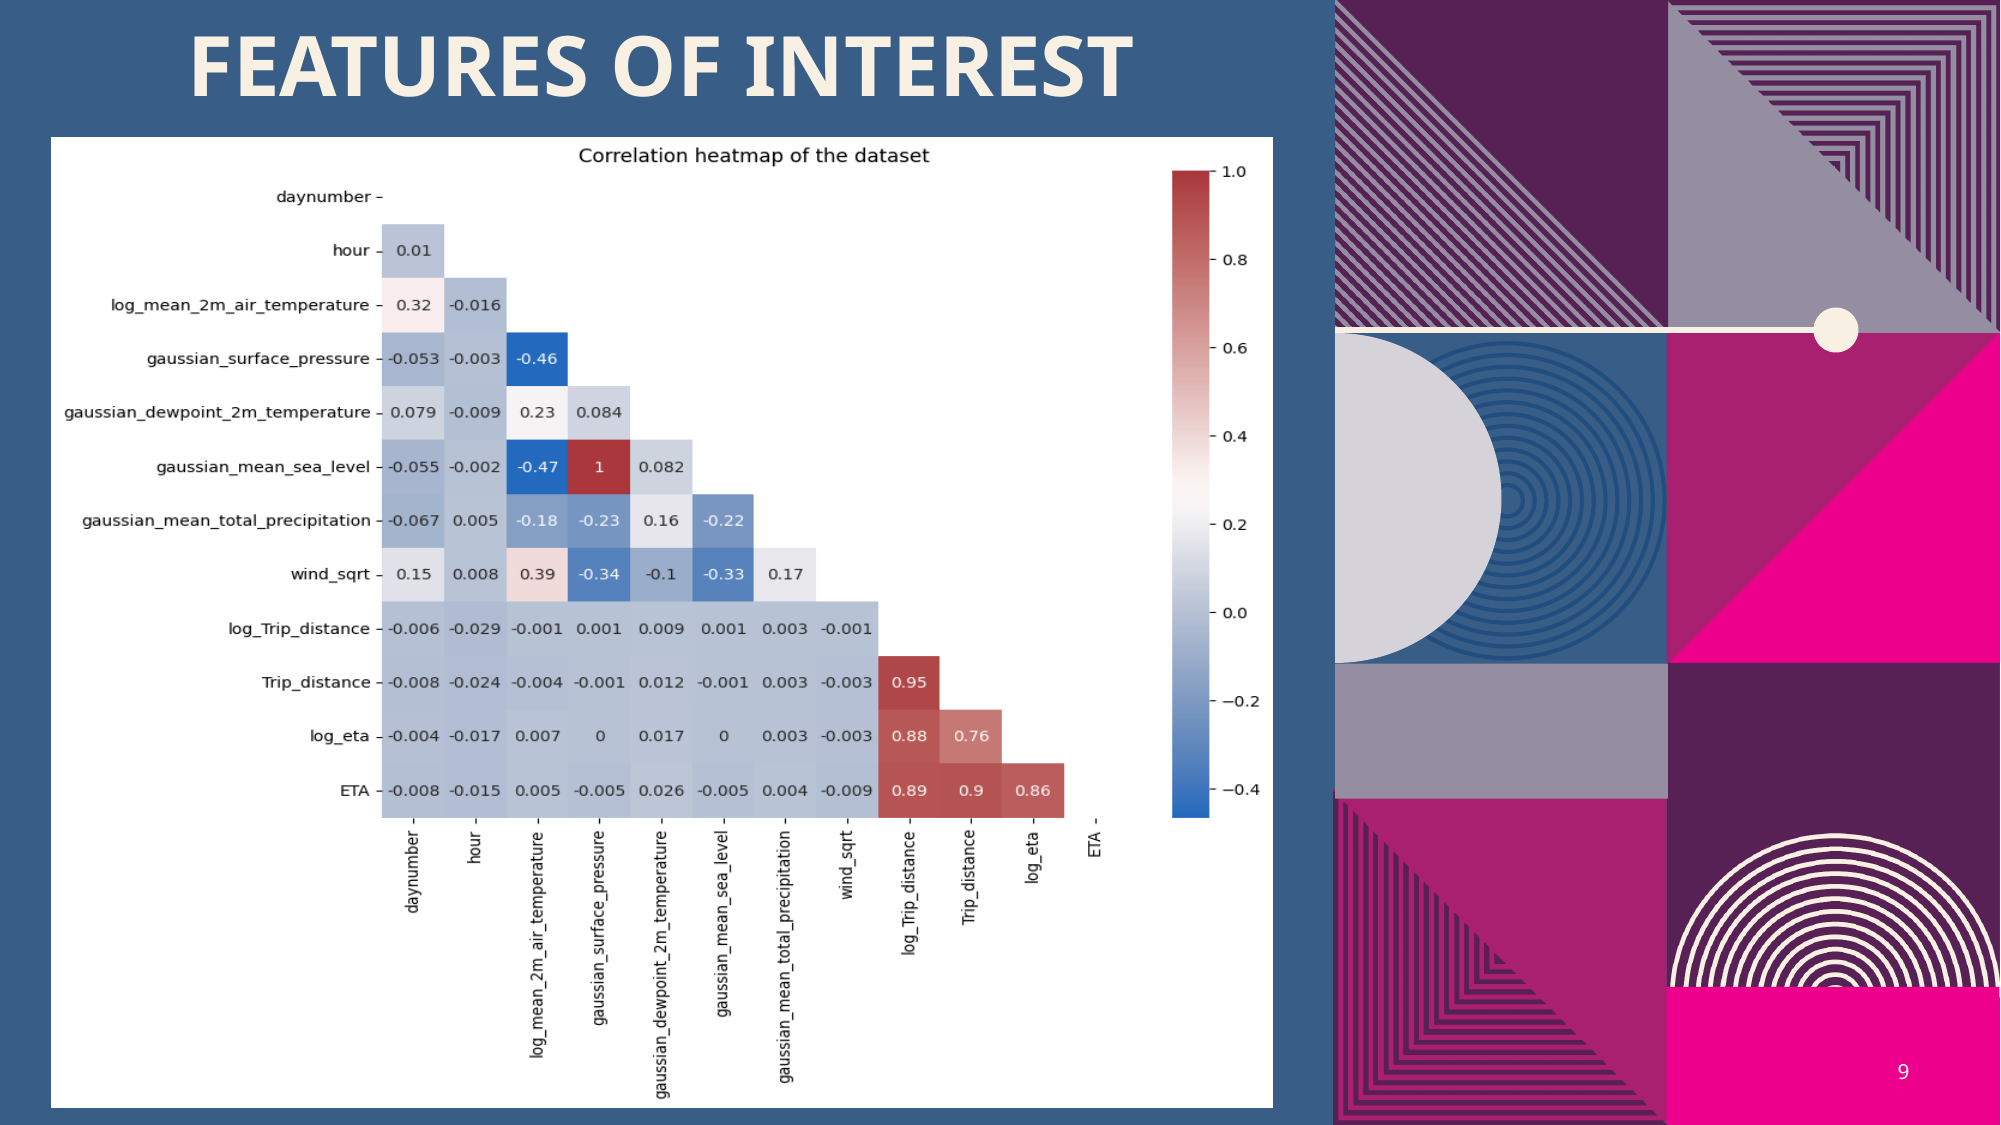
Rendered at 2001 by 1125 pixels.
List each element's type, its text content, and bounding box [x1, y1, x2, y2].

picture [1335, 0, 2001, 333]
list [50, 137, 1273, 1108]
slide_number 9 [1849, 1042, 1925, 1103]
picture [1669, 833, 2001, 998]
title FEATURES of interest [172, 17, 1254, 137]
picture [1333, 791, 1667, 1125]
